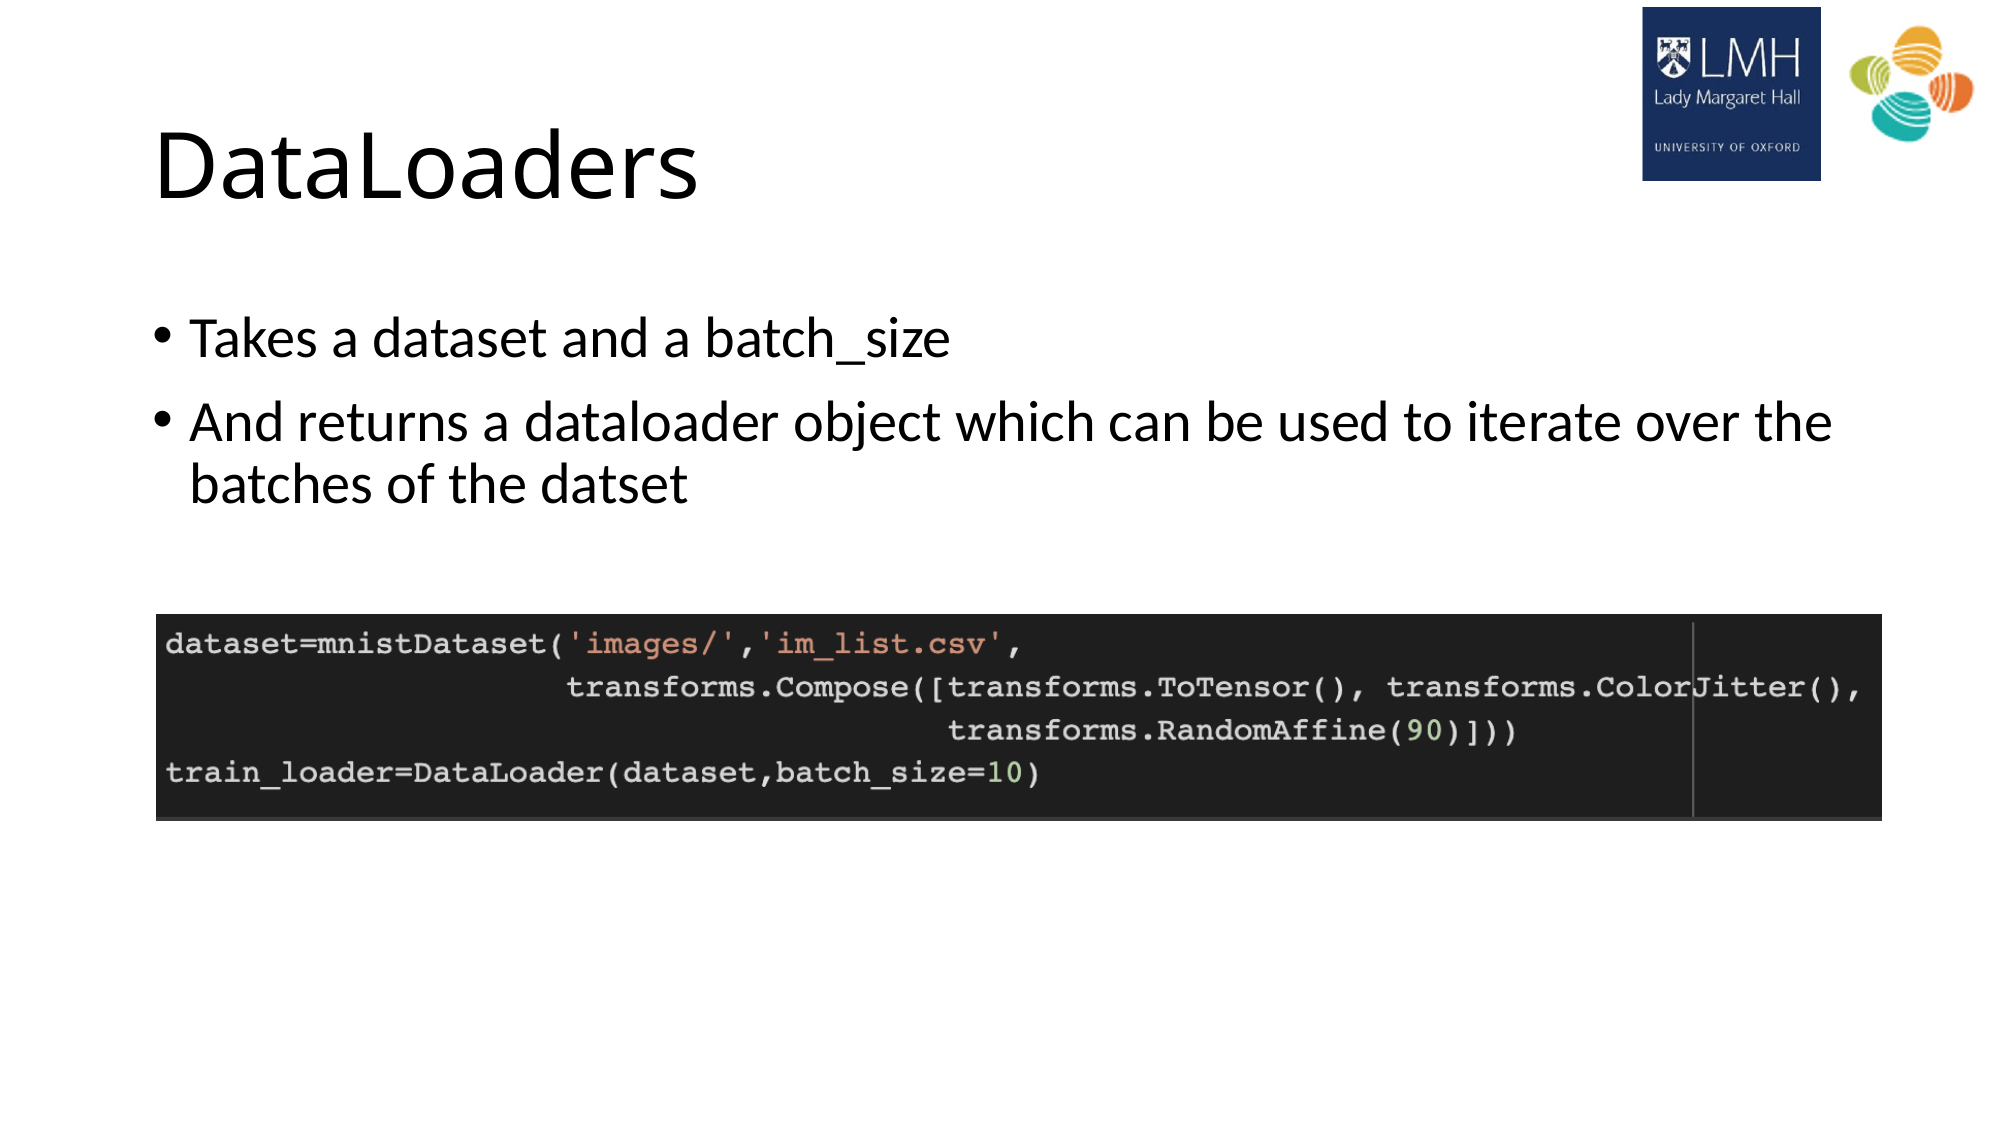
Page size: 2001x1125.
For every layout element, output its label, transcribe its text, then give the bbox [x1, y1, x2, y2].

picture [1637, 0, 1978, 184]
list Takes a dataset and a batch_size And returns a dataloader object which can be used to iterate over the batches of the datset [137, 299, 1863, 1014]
picture [156, 614, 1882, 822]
title DataLoaders [137, 59, 1863, 278]
